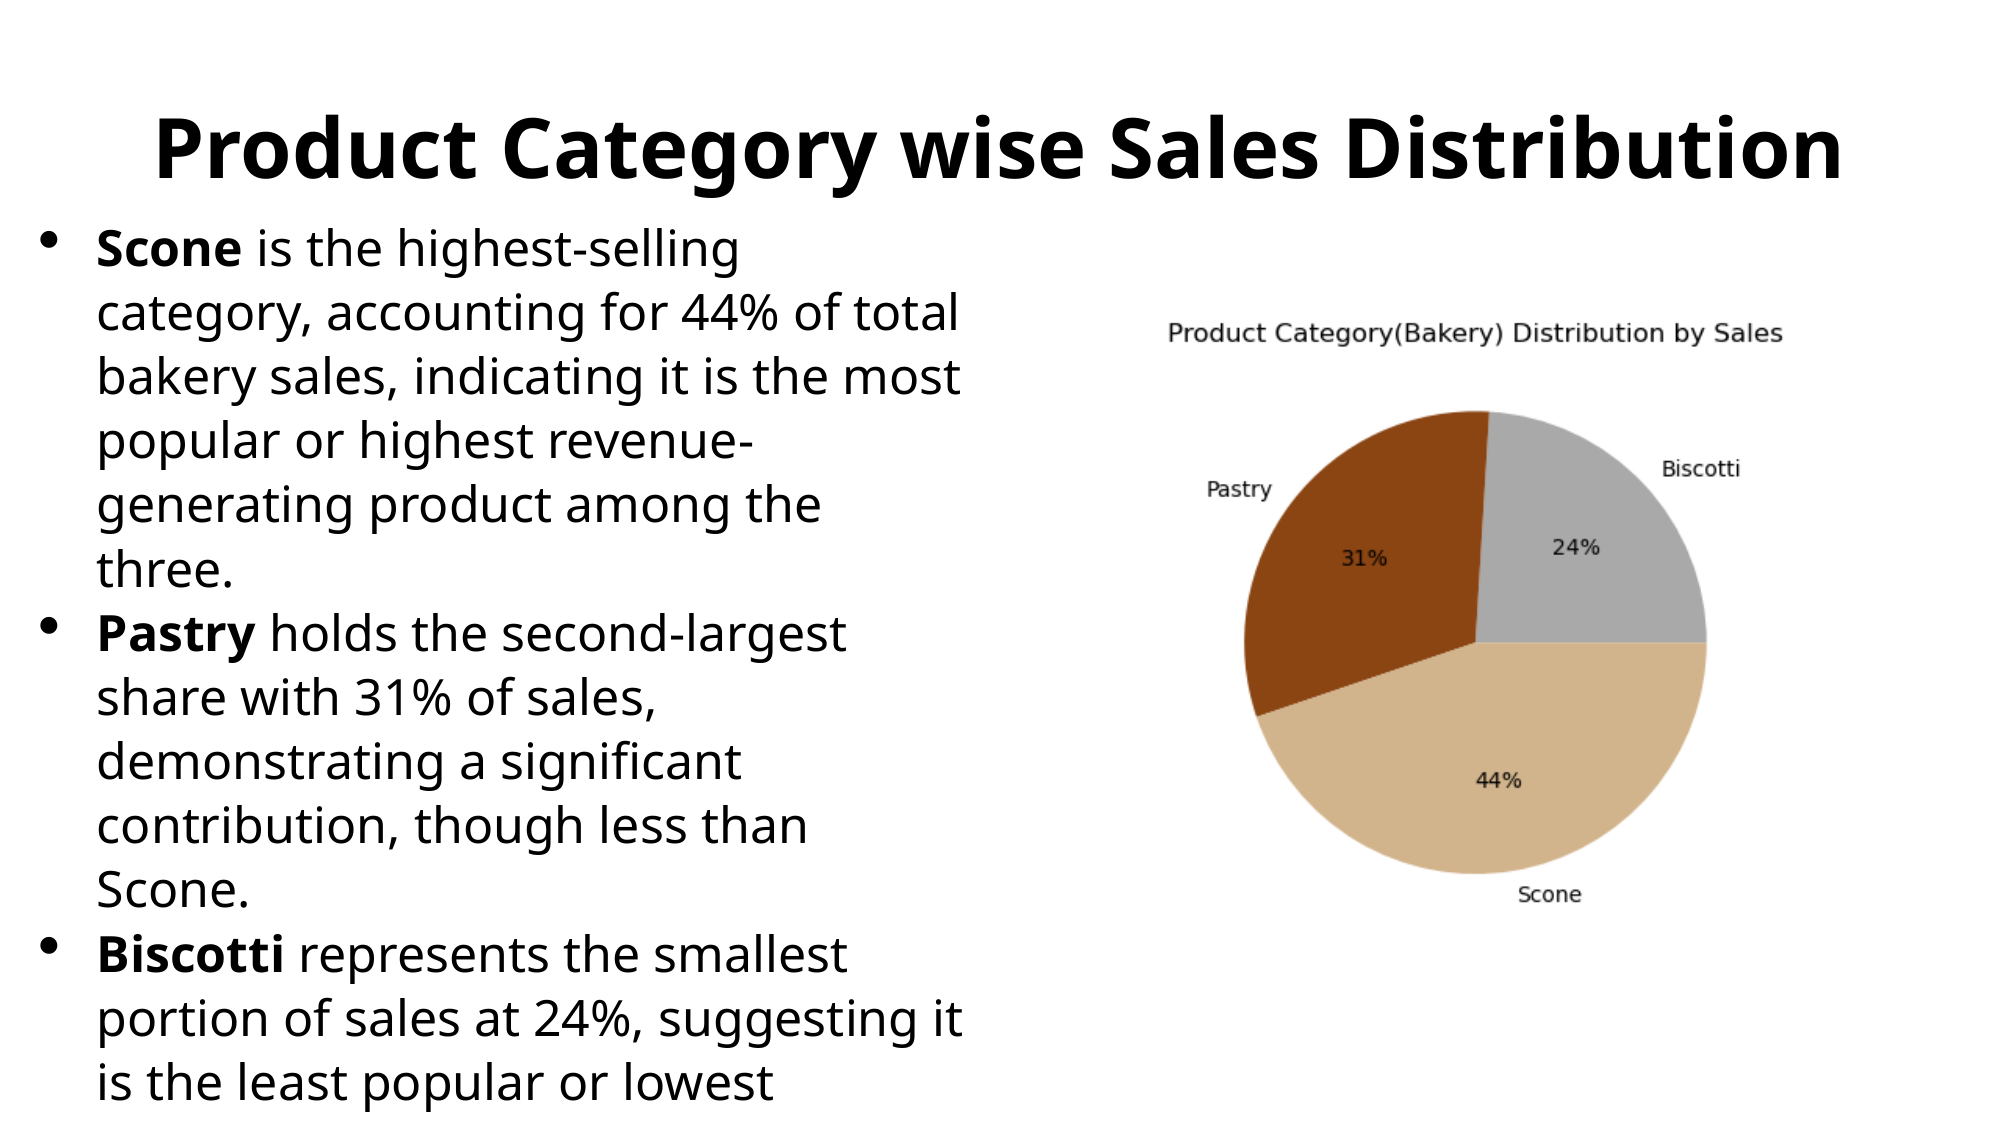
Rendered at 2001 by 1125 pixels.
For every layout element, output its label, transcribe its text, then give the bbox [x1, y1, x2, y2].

text_box Scone is the highest-selling category, accounting for 44% of total bakery sales, indicating it is the most popular or highest revenue-generating product among the three. Pastry holds the second-largest share with 31% of sales, demonstrating a significant contribution, though less than Scone. Biscotti represents the smallest portion of sales at 24%, suggesting it is the least popular or lowest revenue-generating product among the three categories shown. [25, 204, 981, 1125]
title Product Category wise Sales Distribution [137, 59, 1863, 244]
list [1149, 314, 1848, 918]
